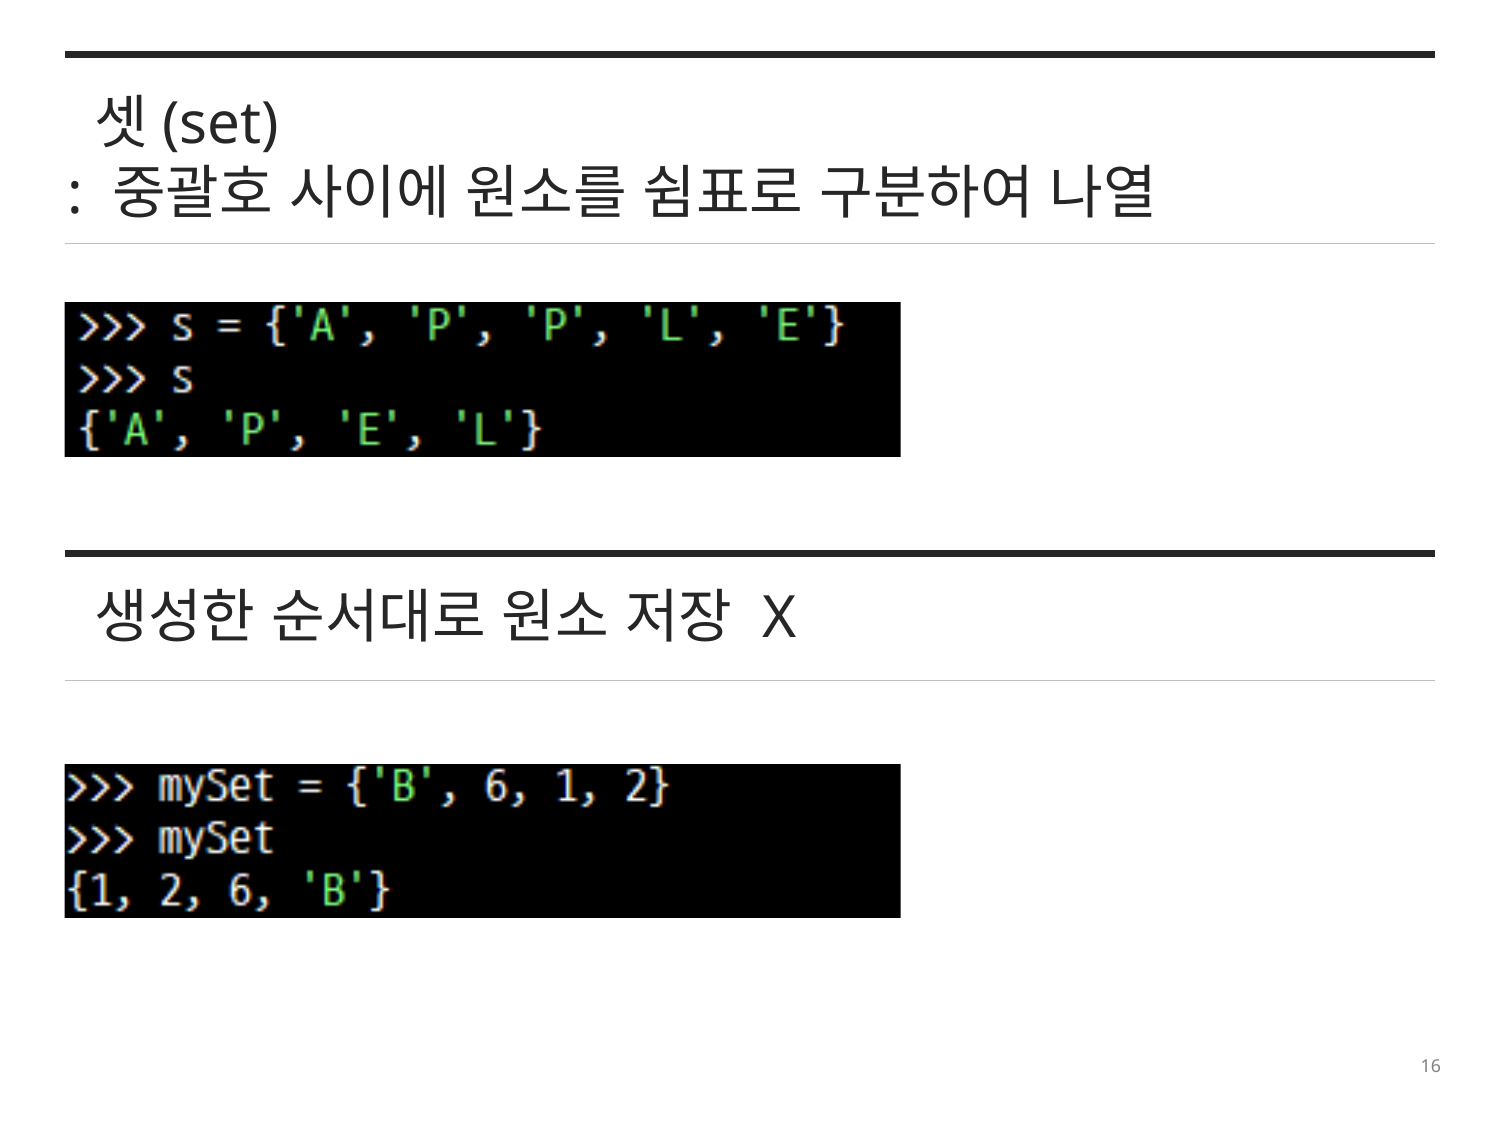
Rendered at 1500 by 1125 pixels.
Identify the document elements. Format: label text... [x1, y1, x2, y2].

text_box 생성한 순서대로 원소 저장 X [53, 571, 1187, 657]
picture [64, 763, 901, 918]
text_box 셋(set) : 중괄호 사이에 원소를 쉼표로 구분하여 나열 [53, 77, 1341, 233]
picture [64, 302, 901, 457]
